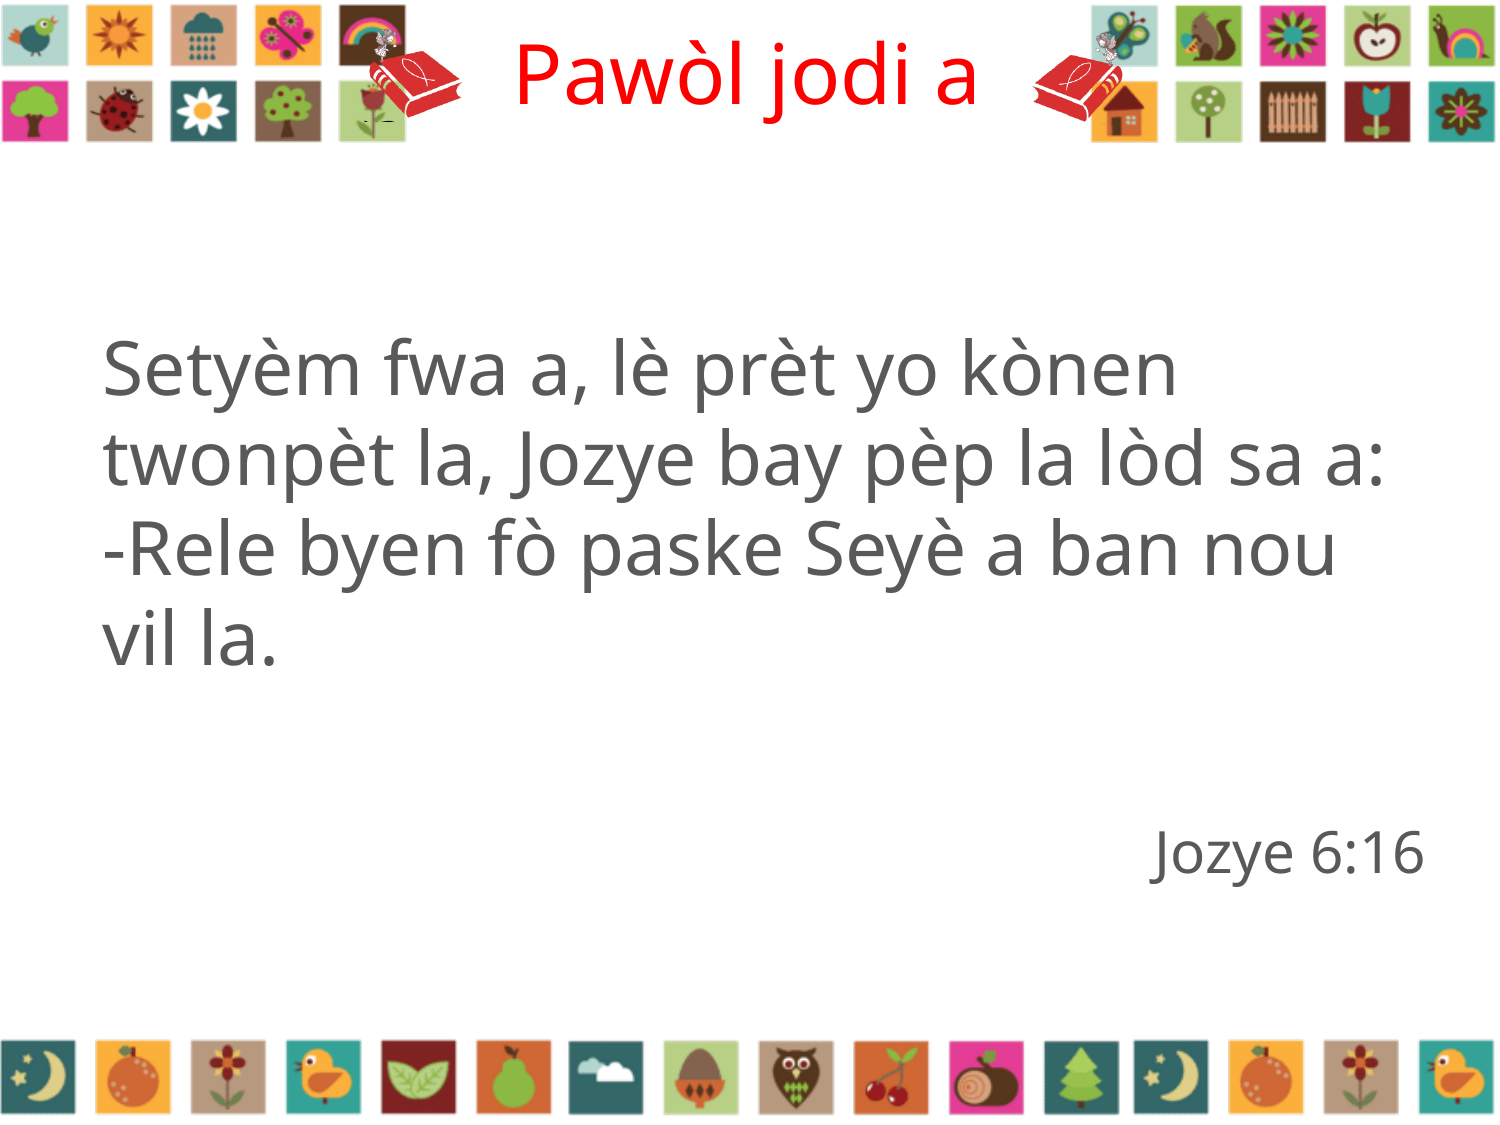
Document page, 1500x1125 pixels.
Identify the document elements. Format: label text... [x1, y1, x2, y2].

picture [1000, 3, 1500, 150]
text_box Pawòl jodi a [492, 13, 1078, 129]
text_box Jozye 6:16 [808, 807, 1441, 893]
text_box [0, 1028, 1500, 1118]
picture [0, 3, 494, 150]
text_box Setyèm fwa a, lè prèt yo kònen twonpèt la, Jozye bay pèp la lòd sa a: -Rele byen fò paske Seyè a ban nou vil la. [87, 313, 1435, 689]
